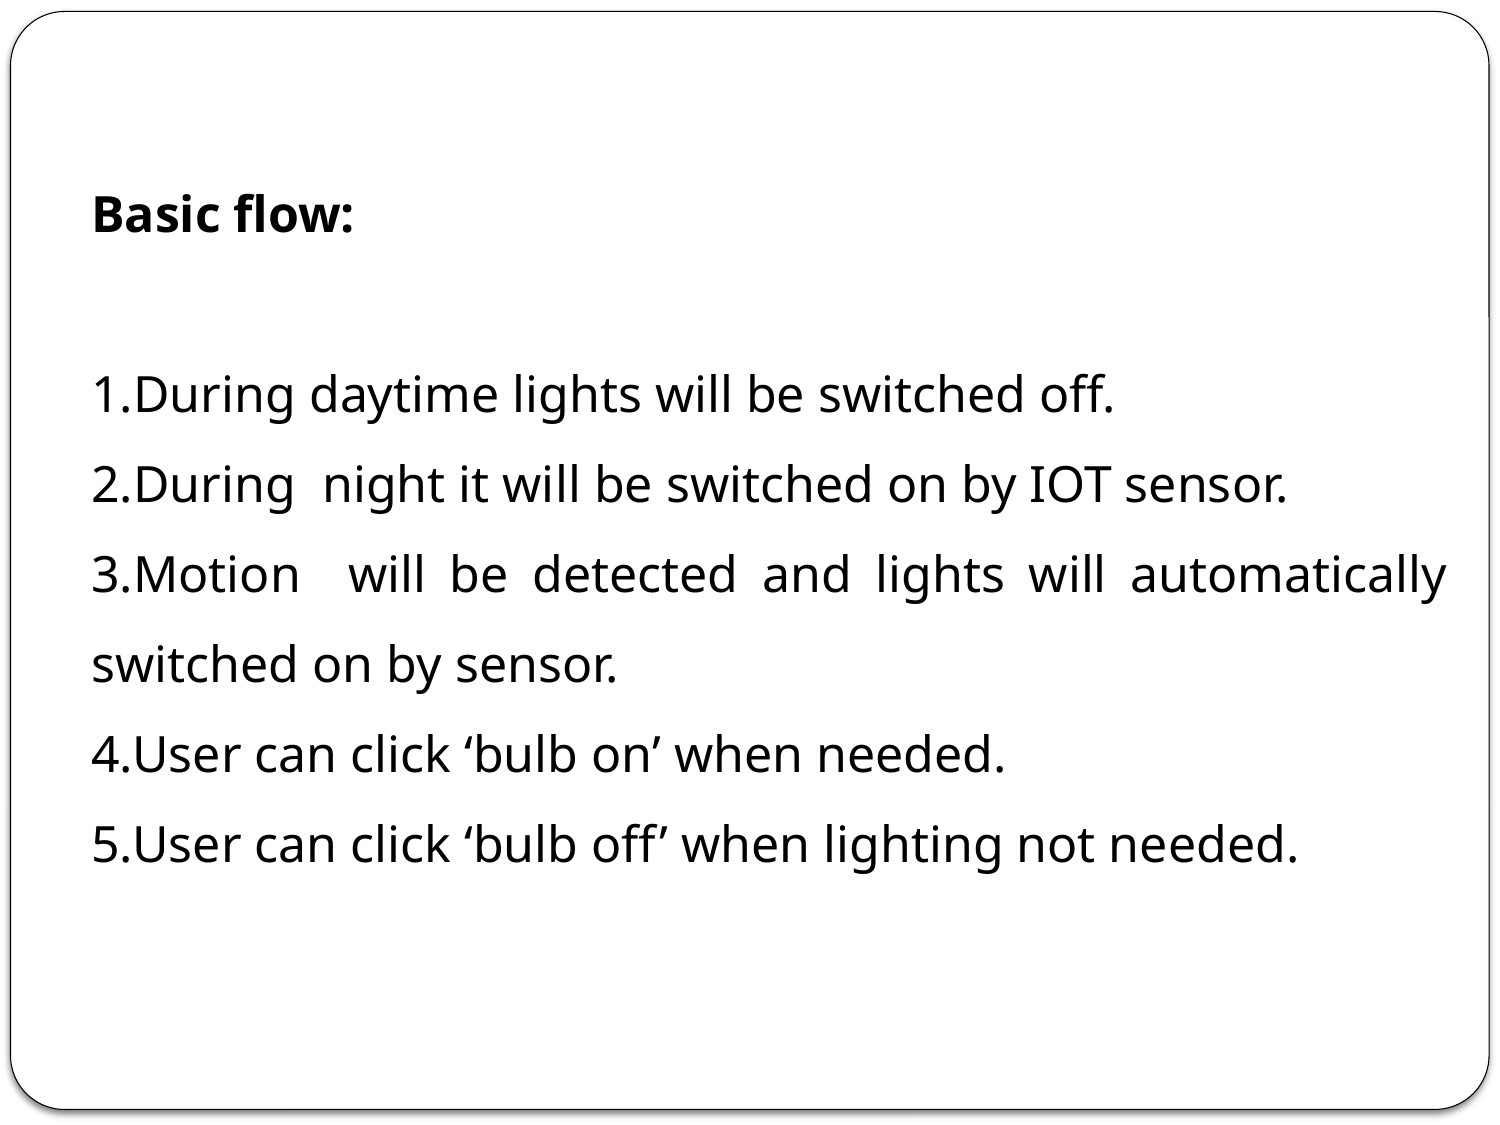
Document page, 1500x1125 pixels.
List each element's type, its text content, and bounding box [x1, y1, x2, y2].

text_box Basic flow: 1.During daytime lights will be switched off. 2.During night it will be switched on by IOT sensor. 3.Motion will be detected and lights will automatically switched on by sensor. 4.User can click ‘bulb on’ when needed. 5.User can click ‘bulb off’ when lighting not needed. [76, 174, 1463, 1040]
